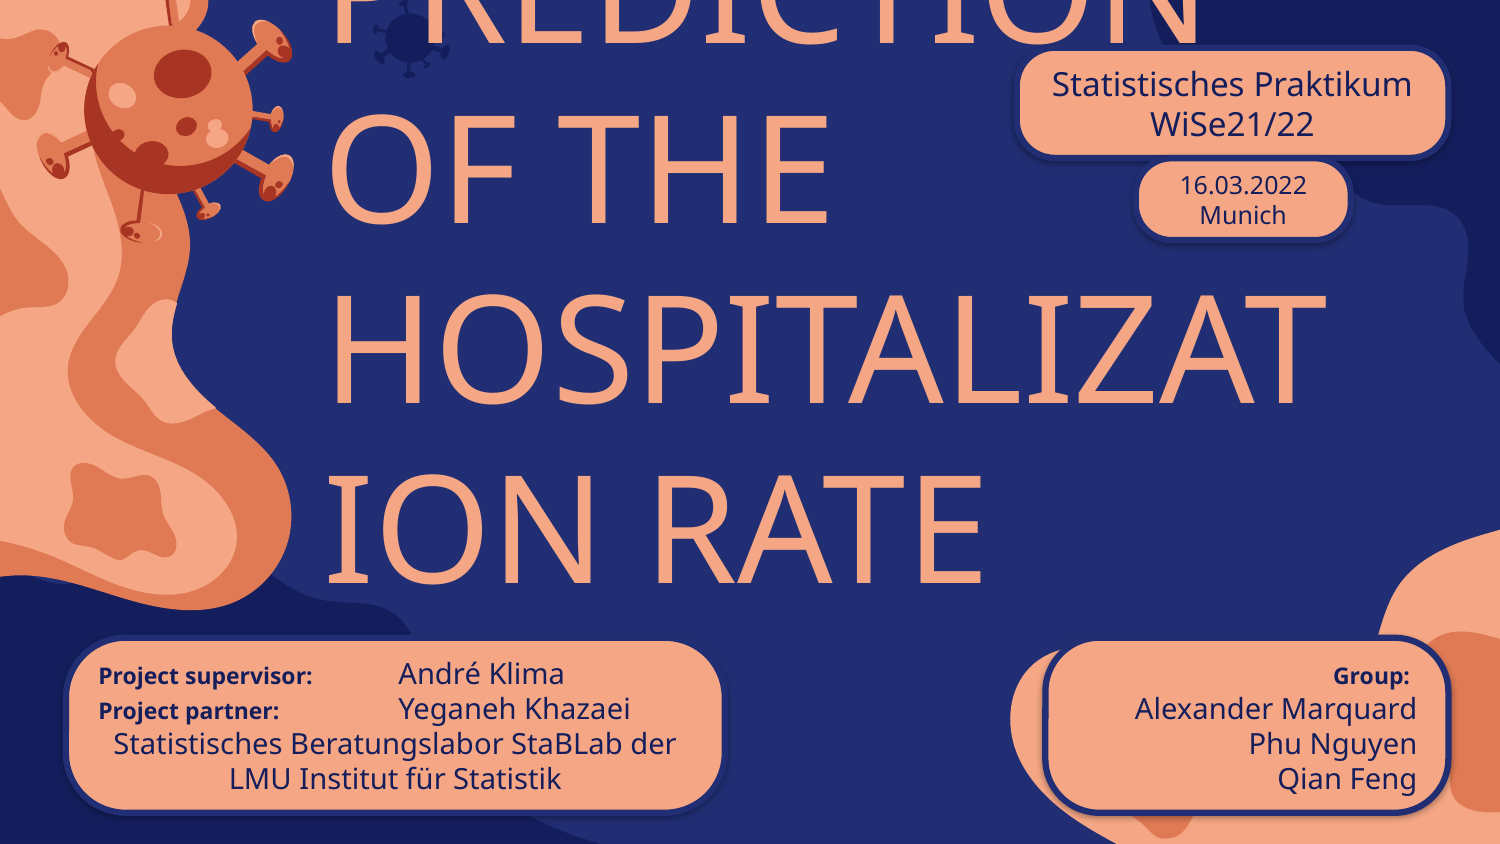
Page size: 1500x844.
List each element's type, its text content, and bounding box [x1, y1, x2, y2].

title COVID-19: PREDICTION OF THE HOSPITALIZATION RATE [308, 96, 1387, 629]
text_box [36, 0, 298, 244]
text_box Group: Alexander Marquard Phu Nguyen Qian Feng [1042, 634, 1452, 816]
text_box 16.03.2022 Munich [1132, 155, 1354, 244]
text_box Statistisches Praktikum WiSe21/22 [1013, 44, 1452, 162]
text_box Project supervisor: André Klima Project partner: Yeganeh Khazaei Statistisches Beratungslabor StaBLab der LMU Institut für Statistik [62, 634, 728, 816]
